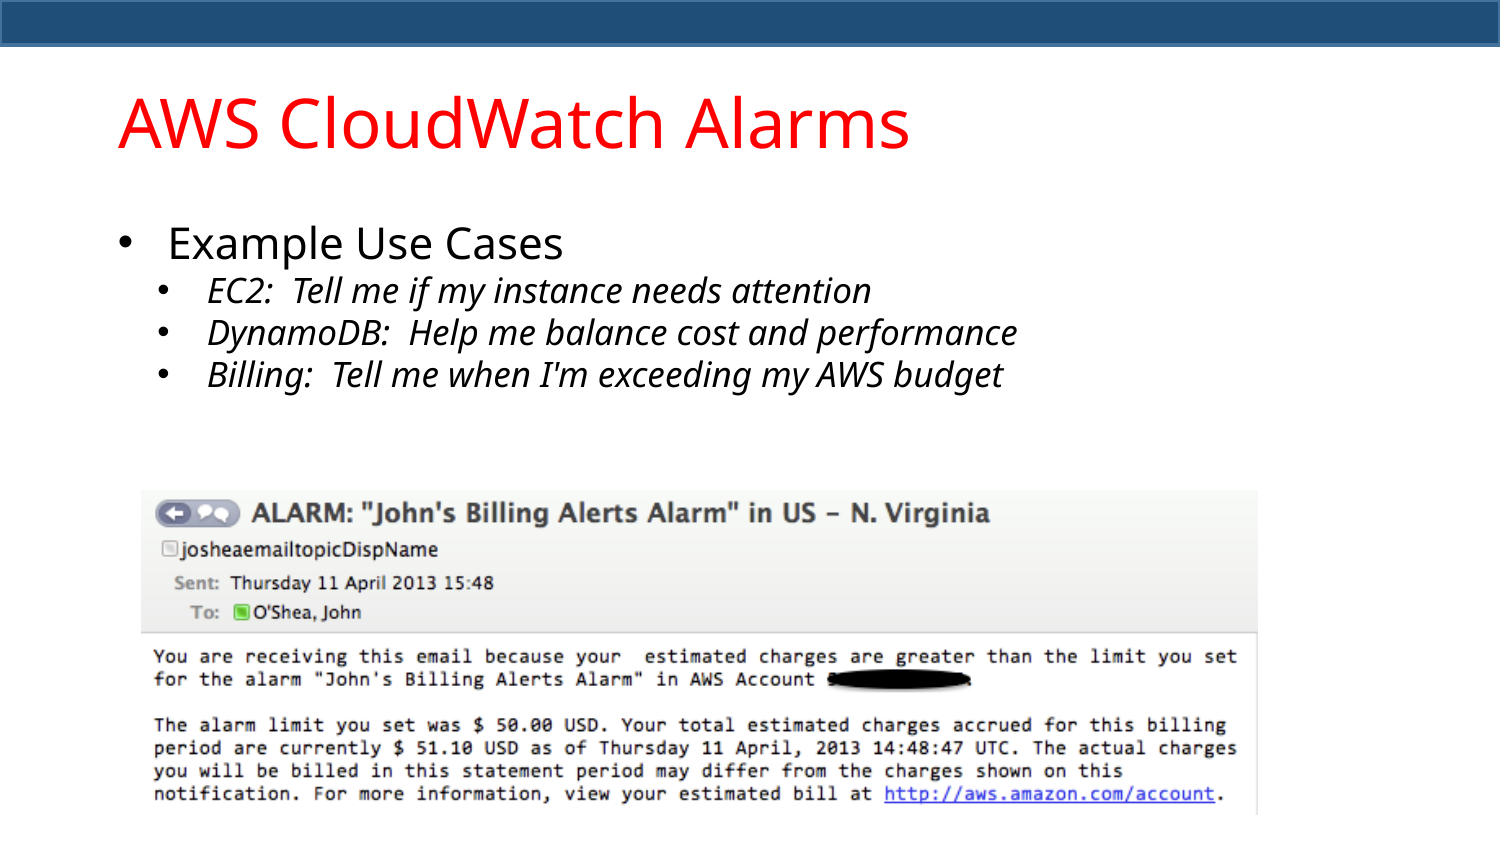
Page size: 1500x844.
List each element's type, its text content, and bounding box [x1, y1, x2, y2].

title AWS CloudWatch Alarms [103, 44, 1397, 208]
picture [140, 490, 1258, 815]
text_box Example Use Cases EC2: Tell me if my instance needs attention DynamoDB: Help me balance cost and performance Billing: Tell me when I'm exceeding my AWS budget [103, 208, 1382, 402]
